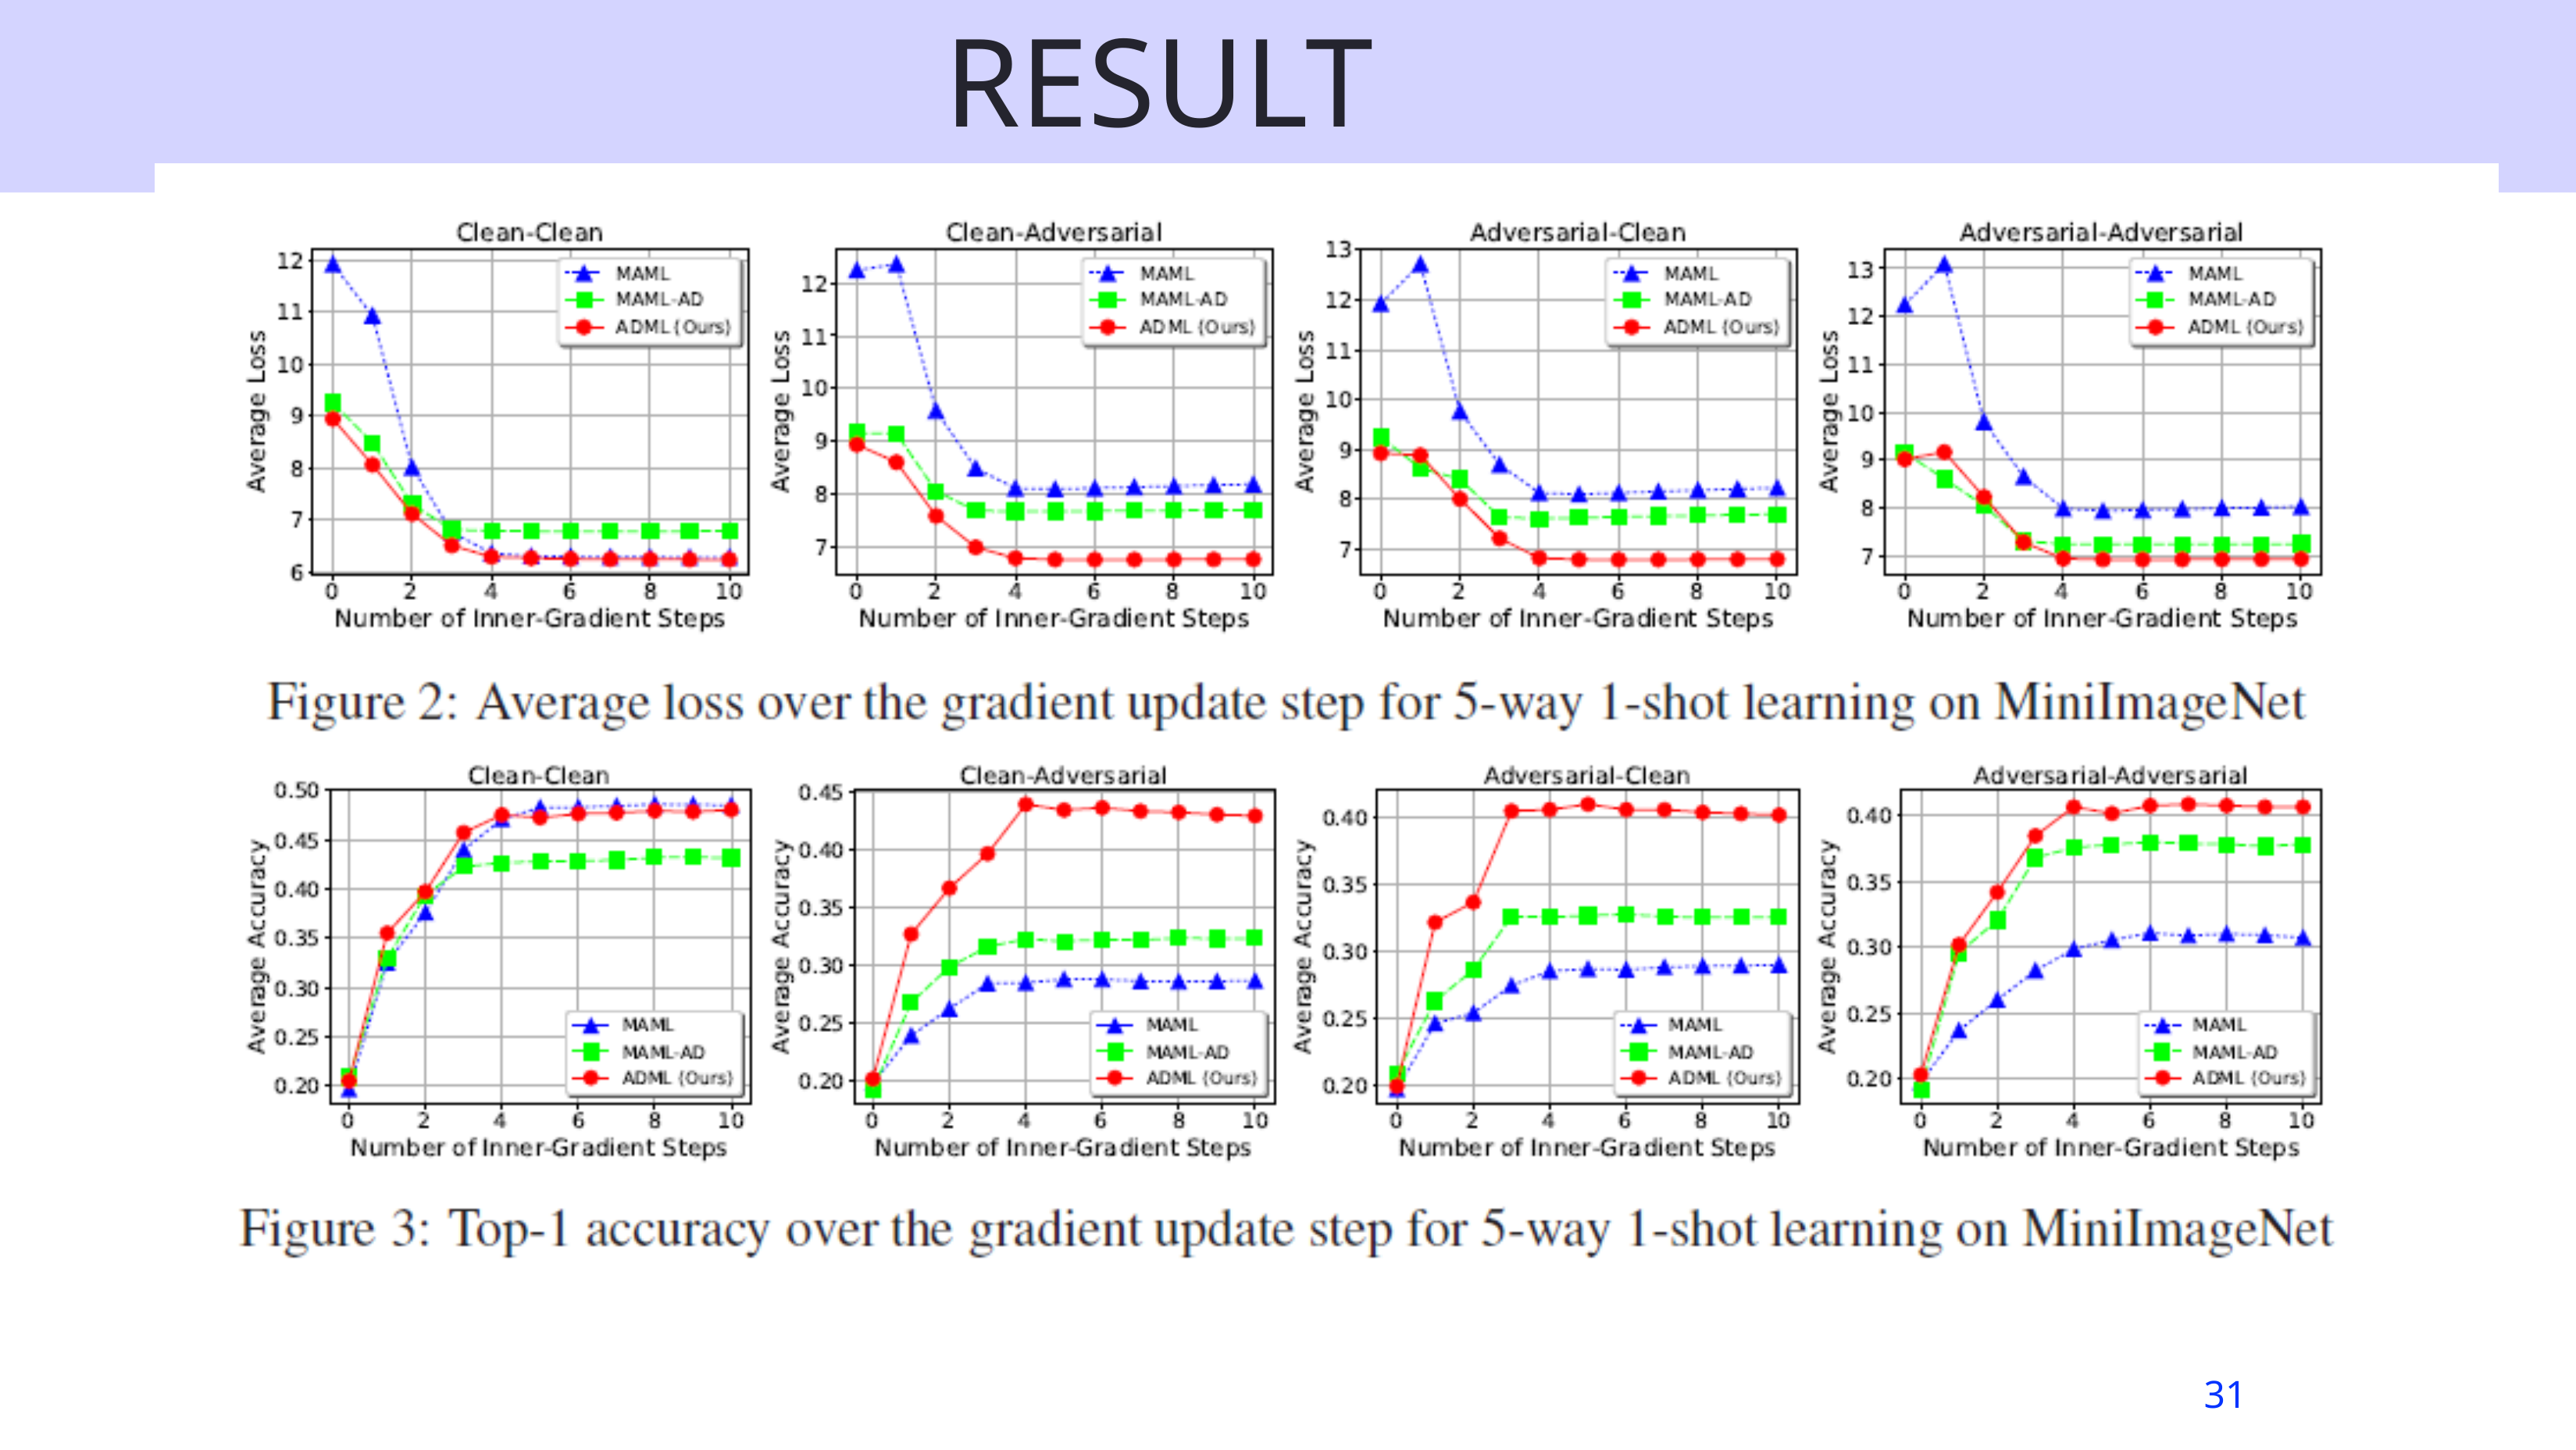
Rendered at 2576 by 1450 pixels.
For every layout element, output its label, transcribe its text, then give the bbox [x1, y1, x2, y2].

picture [155, 163, 2499, 1286]
title RESULT [944, 5, 1864, 153]
text_box 31 [2199, 1377, 2275, 1422]
